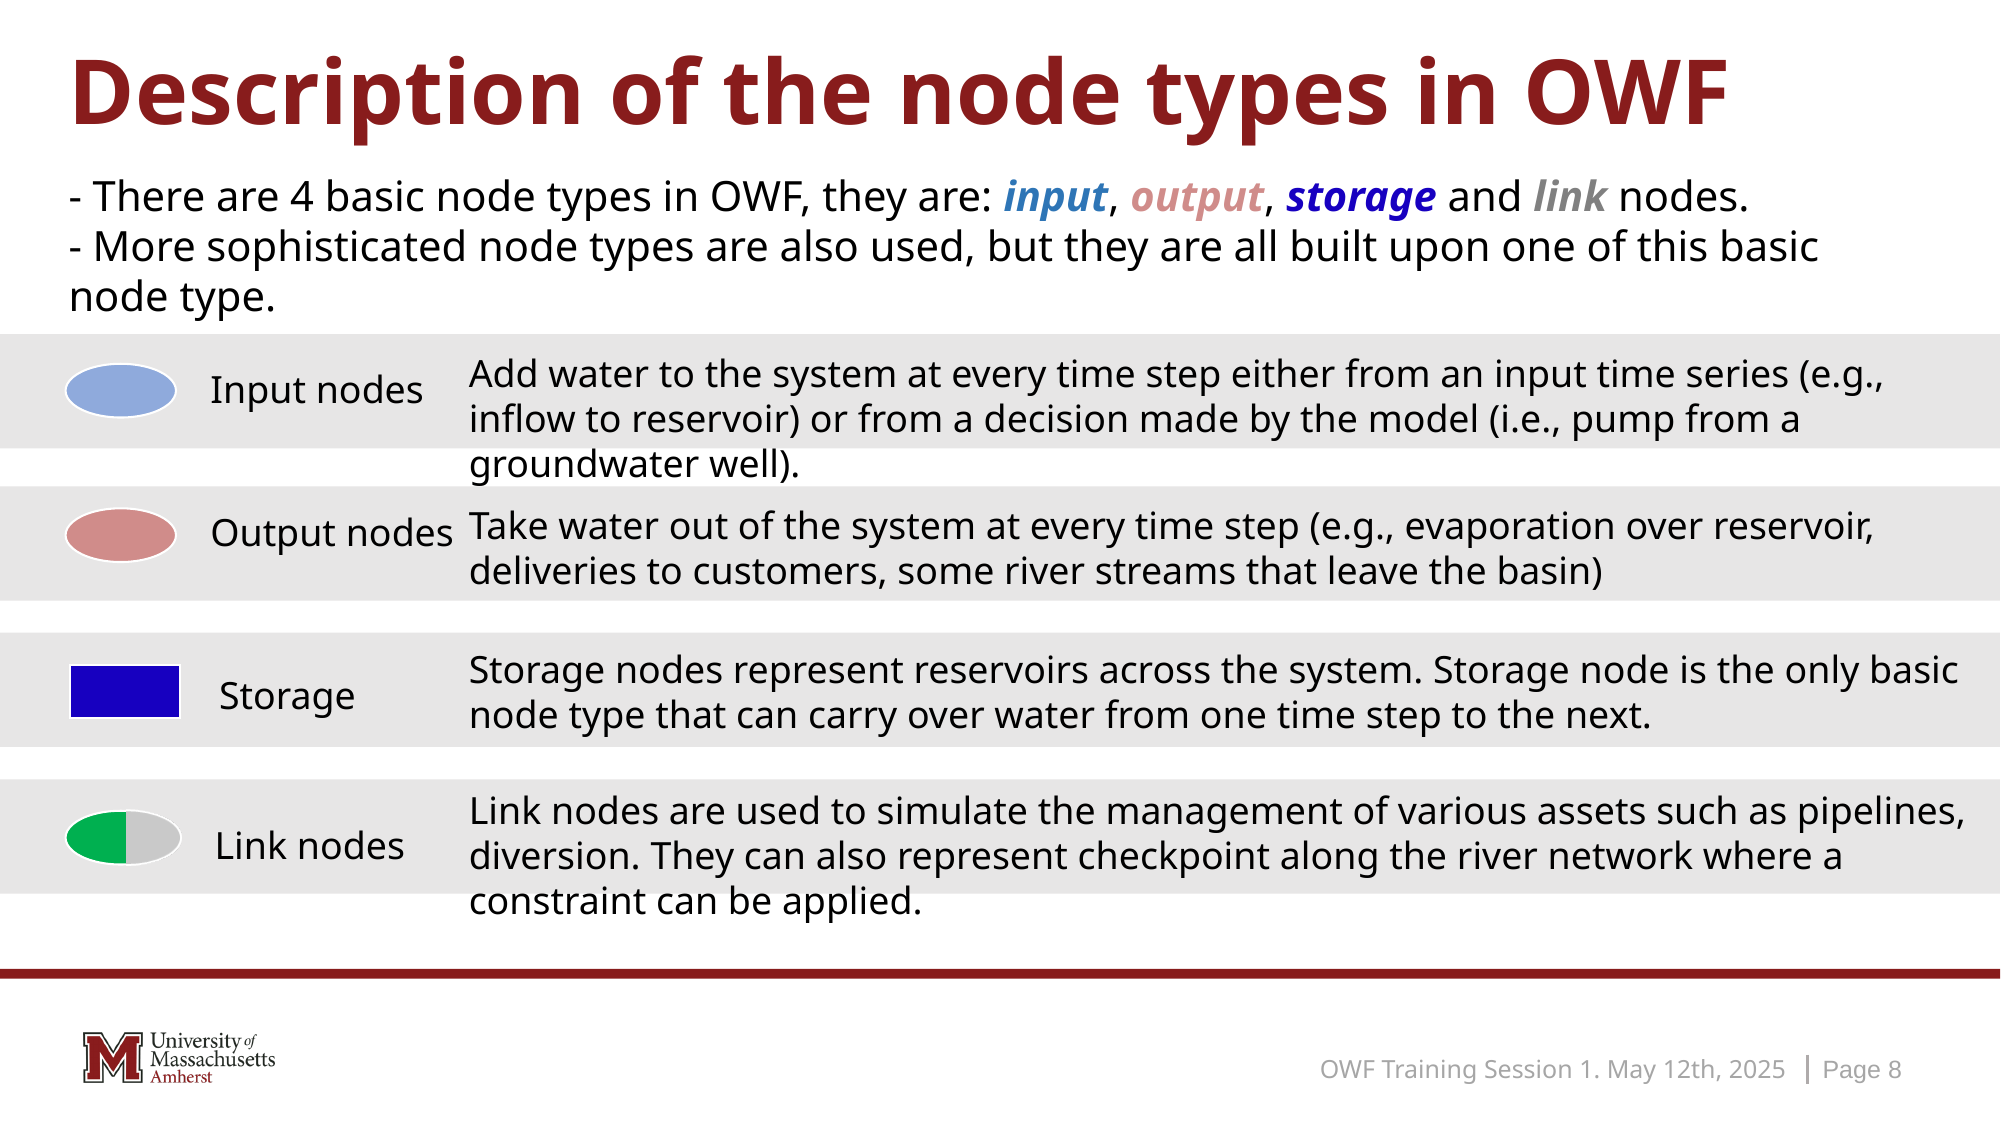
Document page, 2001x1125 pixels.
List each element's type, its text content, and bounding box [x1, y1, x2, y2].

text_box Link nodes [199, 814, 454, 874]
text_box Storage [204, 664, 454, 725]
picture [125, 809, 182, 866]
text_box - There are 4 basic node types in OWF, they are: input, output, storage and link nodes. - More sophisticated node types are also used, but they are all built upon one of this basic node type. [53, 162, 1876, 328]
text_box [64, 809, 125, 866]
text_box Take water out of the system at every time step (e.g., evaporation over reservoir, deliveries to customers, some river streams that leave the basin) [454, 494, 1991, 600]
text_box [64, 507, 178, 564]
text_box Storage nodes represent reservoirs across the system. Storage node is the only basic node type that can carry over water from one time step to the next. [454, 638, 1991, 744]
text_box Link nodes are used to simulate the management of various assets such as pipelines, diversion. They can also represent checkpoint along the river network where a constraint can be applied. [454, 779, 1991, 930]
text_box Input nodes [195, 358, 454, 419]
text_box [64, 362, 178, 419]
title Description of the node types in OWF [53, 39, 1966, 152]
text_box [0, 778, 2000, 895]
list OWF Training Session 1. May 12th, 2025 [1186, 1054, 1802, 1088]
text_box [0, 485, 2000, 602]
picture [83, 1032, 275, 1083]
slide_number Page 8 [1807, 1054, 1966, 1082]
text_box [0, 333, 2000, 449]
text_box Add water to the system at every time step either from an input time series (e.g., inflow to reservoir) or from a decision made by the model (i.e., pump from a groundwater well). [454, 342, 1991, 493]
text_box [0, 632, 2000, 748]
text_box [69, 664, 181, 719]
text_box Output nodes [195, 501, 454, 562]
